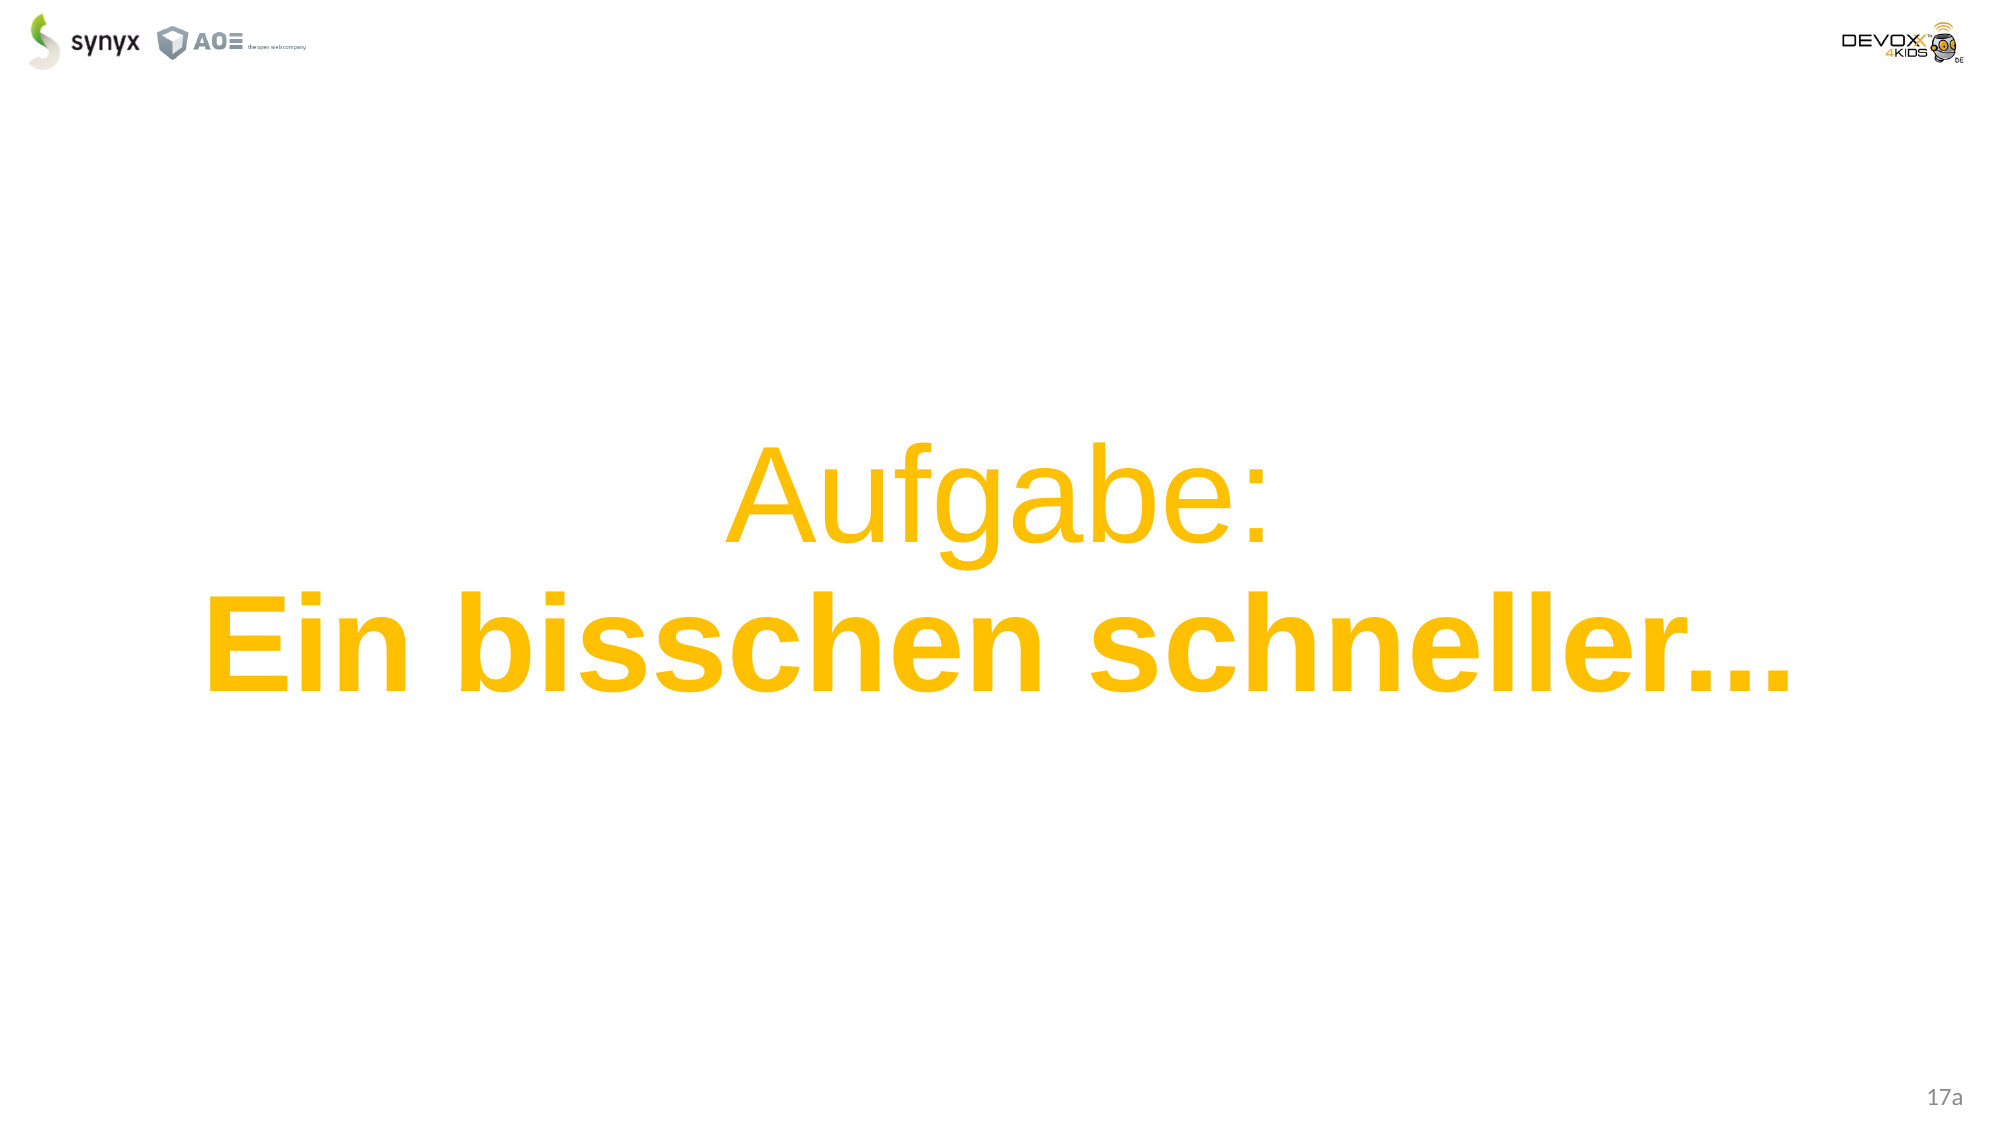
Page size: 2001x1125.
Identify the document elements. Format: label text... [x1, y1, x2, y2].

text_box Aufgabe: Ein bisschen schneller... [46, 416, 1955, 722]
picture [22, 9, 313, 74]
picture [1839, 20, 1965, 64]
